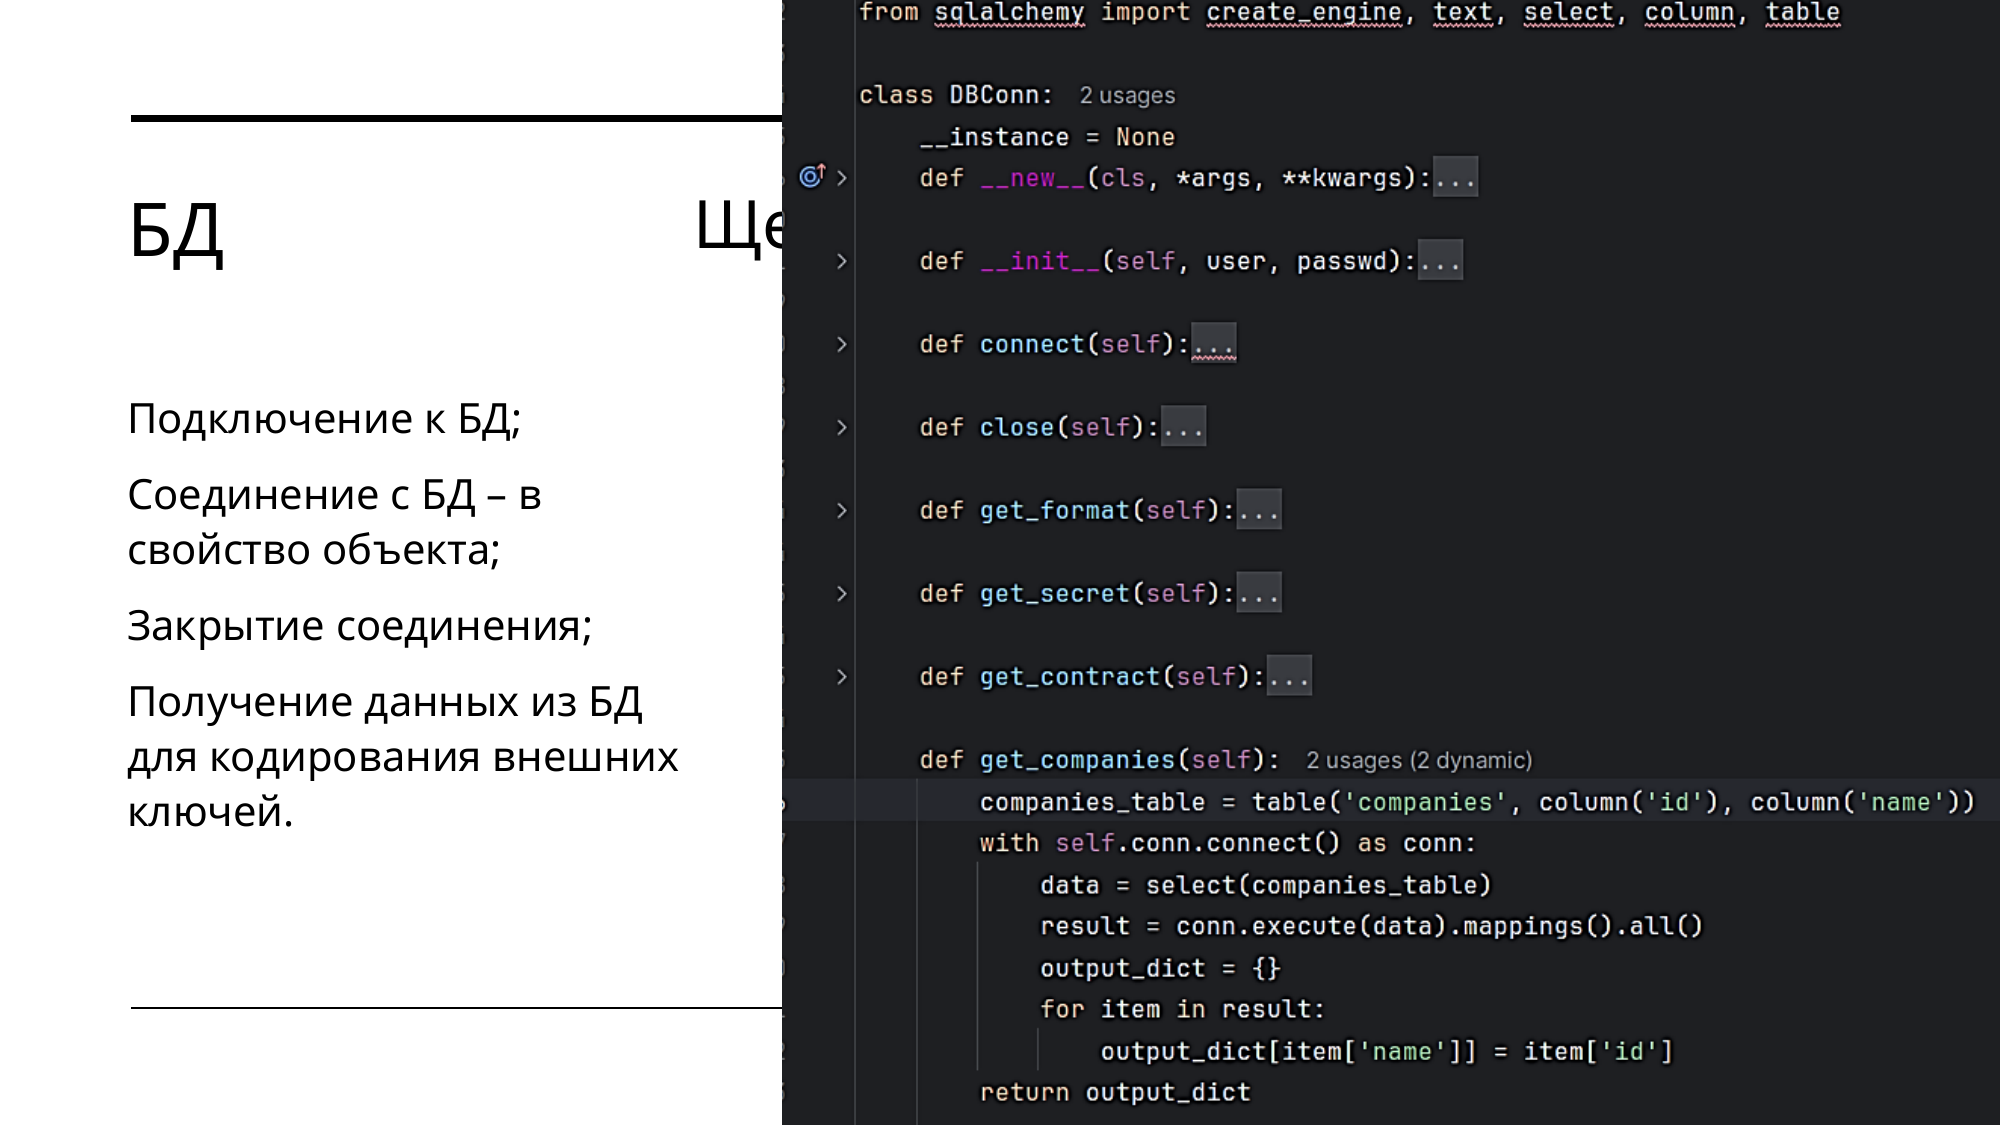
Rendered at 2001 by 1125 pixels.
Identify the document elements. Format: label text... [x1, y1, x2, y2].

list Подключение к БД; Соединение с БД – в свойство объекта; Закрытие соединения; Получение данных из БД для кодирования внешних ключей. [112, 379, 713, 988]
picture [782, 0, 2000, 1125]
title бд [112, 174, 782, 280]
